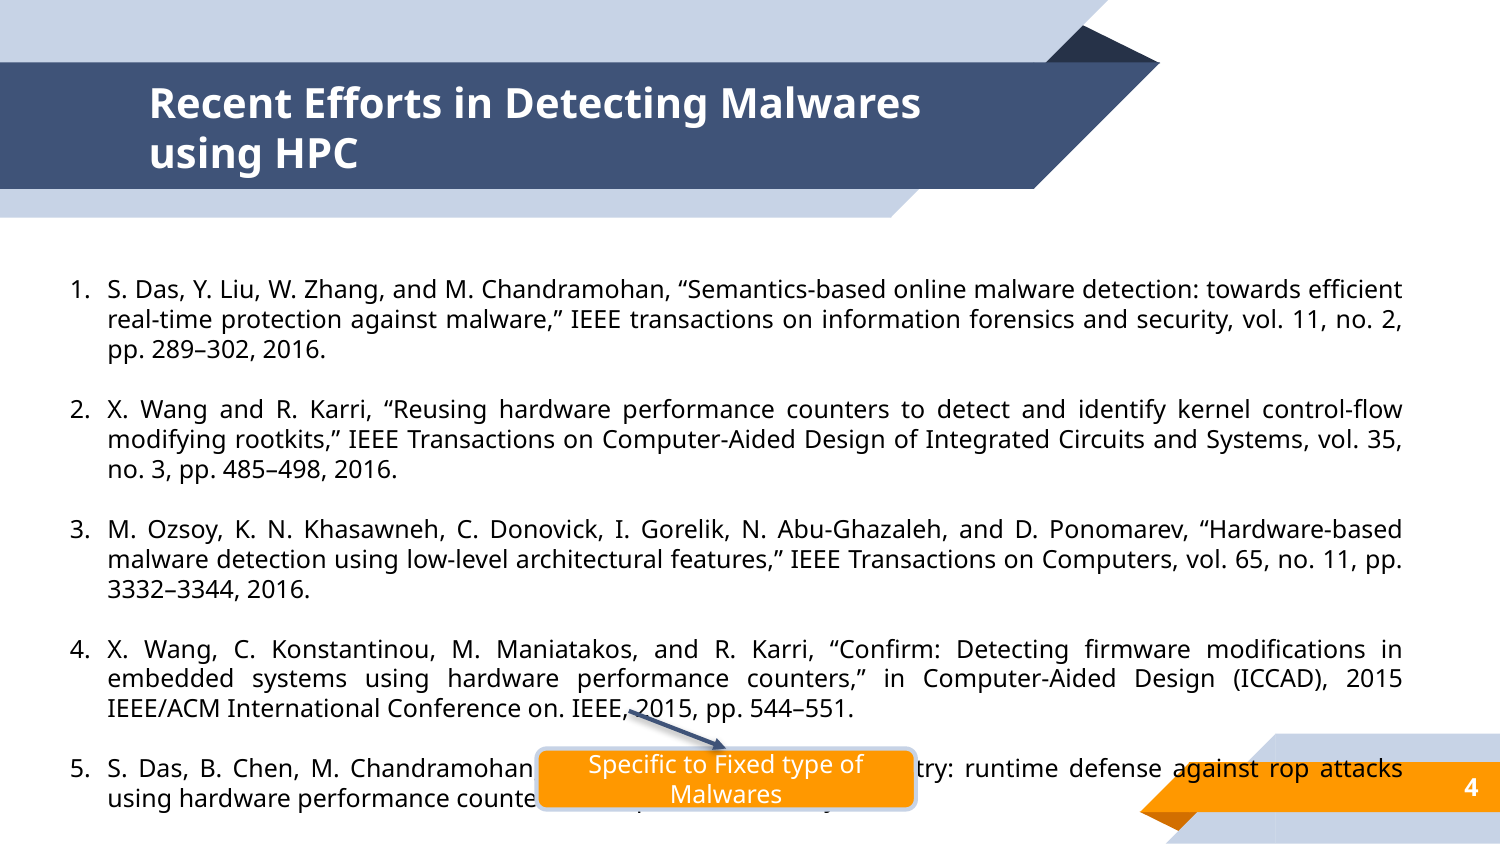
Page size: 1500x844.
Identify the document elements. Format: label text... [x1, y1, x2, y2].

text_box S. Das, Y. Liu, W. Zhang, and M. Chandramohan, “Semantics-based online malware detection: towards efficient real-time protection against malware,” IEEE transactions on information forensics and security, vol. 11, no. 2, pp. 289–302, 2016. X. Wang and R. Karri, “Reusing hardware performance counters to detect and identify kernel control-flow modifying rootkits,” IEEE Transactions on Computer-Aided Design of Integrated Circuits and Systems, vol. 35, no. 3, pp. 485–498, 2016. M. Ozsoy, K. N. Khasawneh, C. Donovick, I. Gorelik, N. Abu-Ghazaleh, and D. Ponomarev, “Hardware-based malware detection using low-level architectural features,” IEEE Transactions on Computers, vol. 65, no. 11, pp. 3332–3344, 2016. X. Wang, C. Konstantinou, M. Maniatakos, and R. Karri, “Confirm: Detecting firmware modifications in embedded systems using hardware performance counters,” in Computer-Aided Design (ICCAD), 2015 IEEE/ACM International Conference on. IEEE, 2015, pp. 544–551. S. Das, B. Chen, M. Chandramohan, Y. Liu, and W. Zhang, “Ropsentry: runtime defense against rop attacks using hardware performance counters,” Computers & Security, 2017. [55, 266, 1420, 821]
slide_number 4 [1420, 760, 1494, 813]
title Recent Efforts in Detecting Malwares using HPC [133, 64, 997, 190]
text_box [628, 710, 727, 749]
text_box Specific to Fixed type of Malwares [534, 746, 918, 812]
